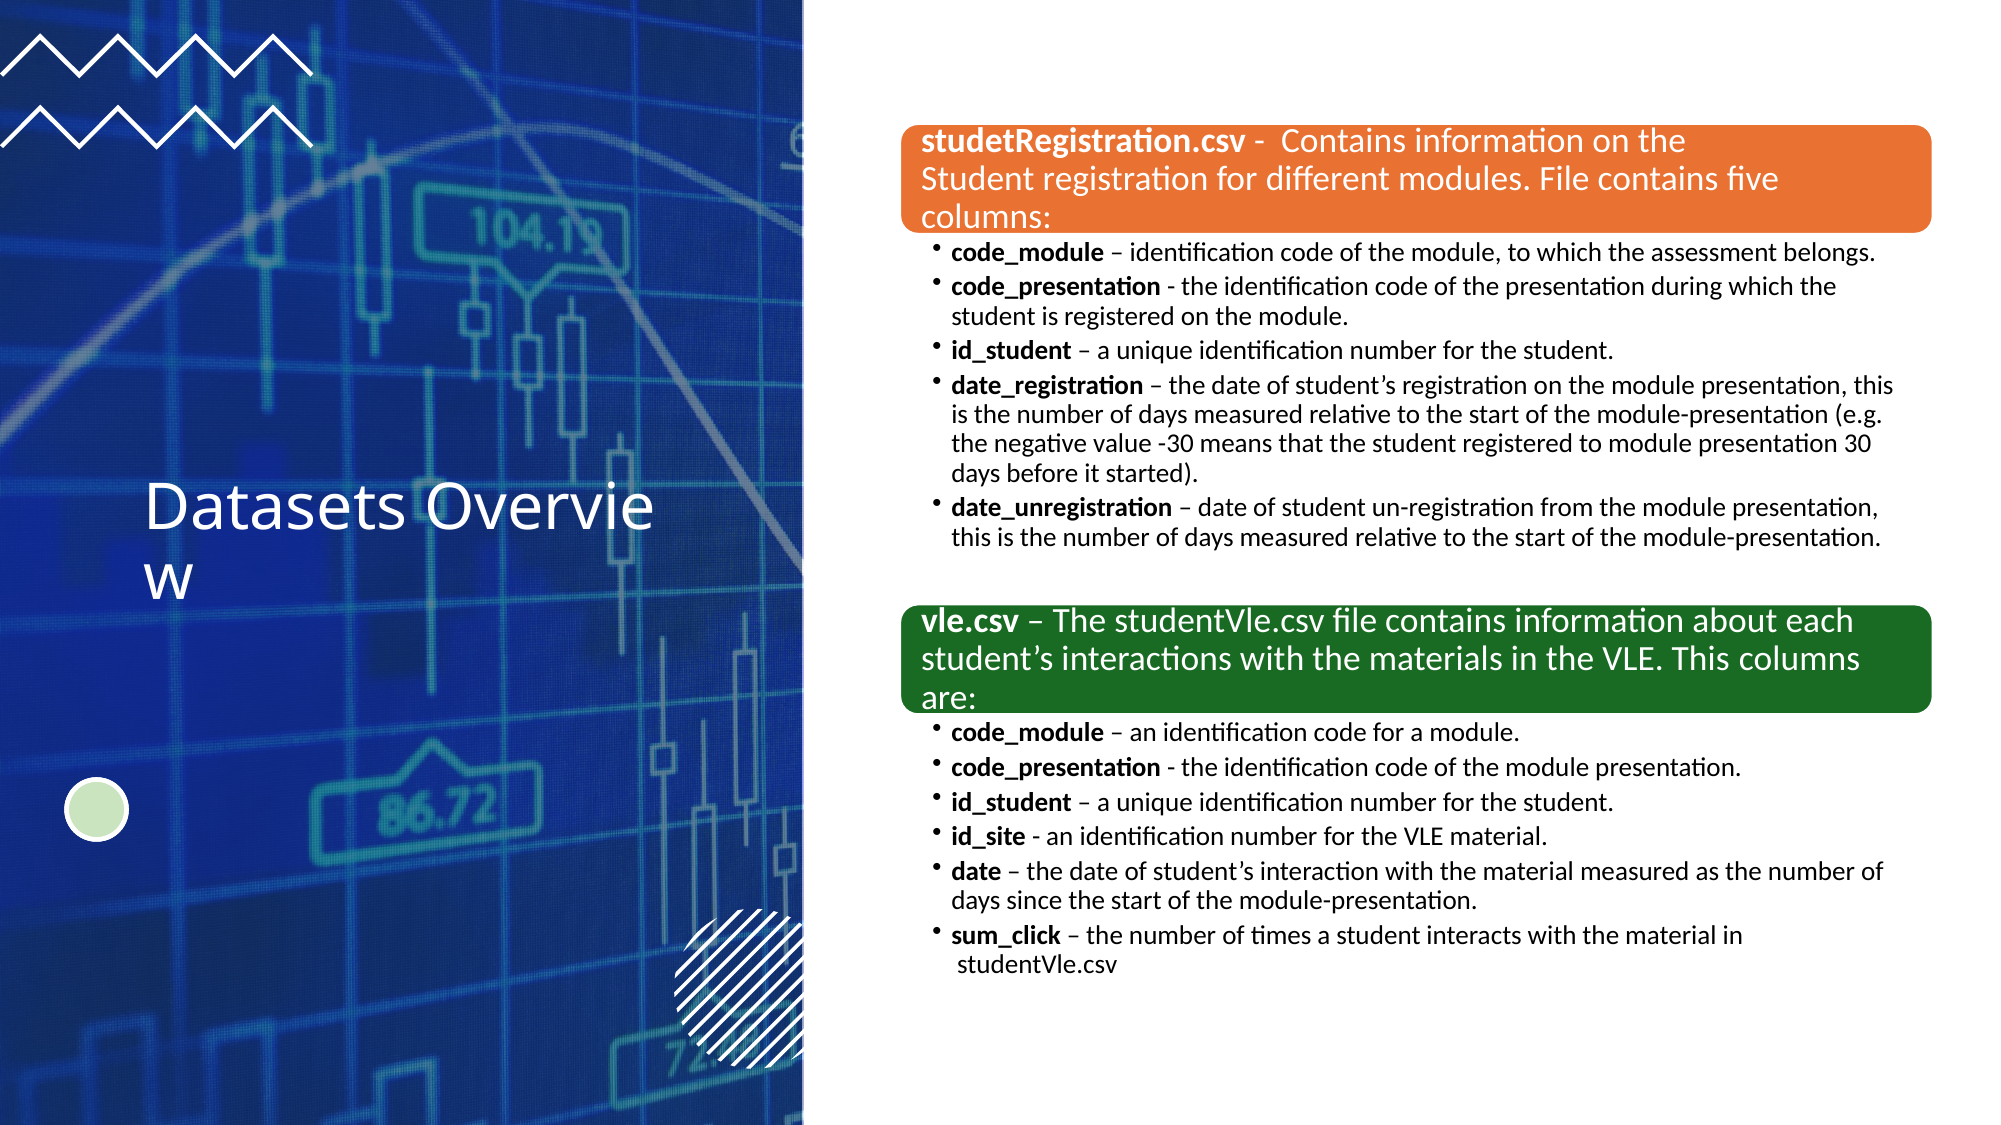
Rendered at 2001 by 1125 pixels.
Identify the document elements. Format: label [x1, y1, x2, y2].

picture [0, 0, 805, 1125]
text_box [805, 0, 2000, 1125]
text_box [0, 32, 314, 151]
text_box [673, 908, 835, 1070]
list [899, 77, 1934, 1044]
